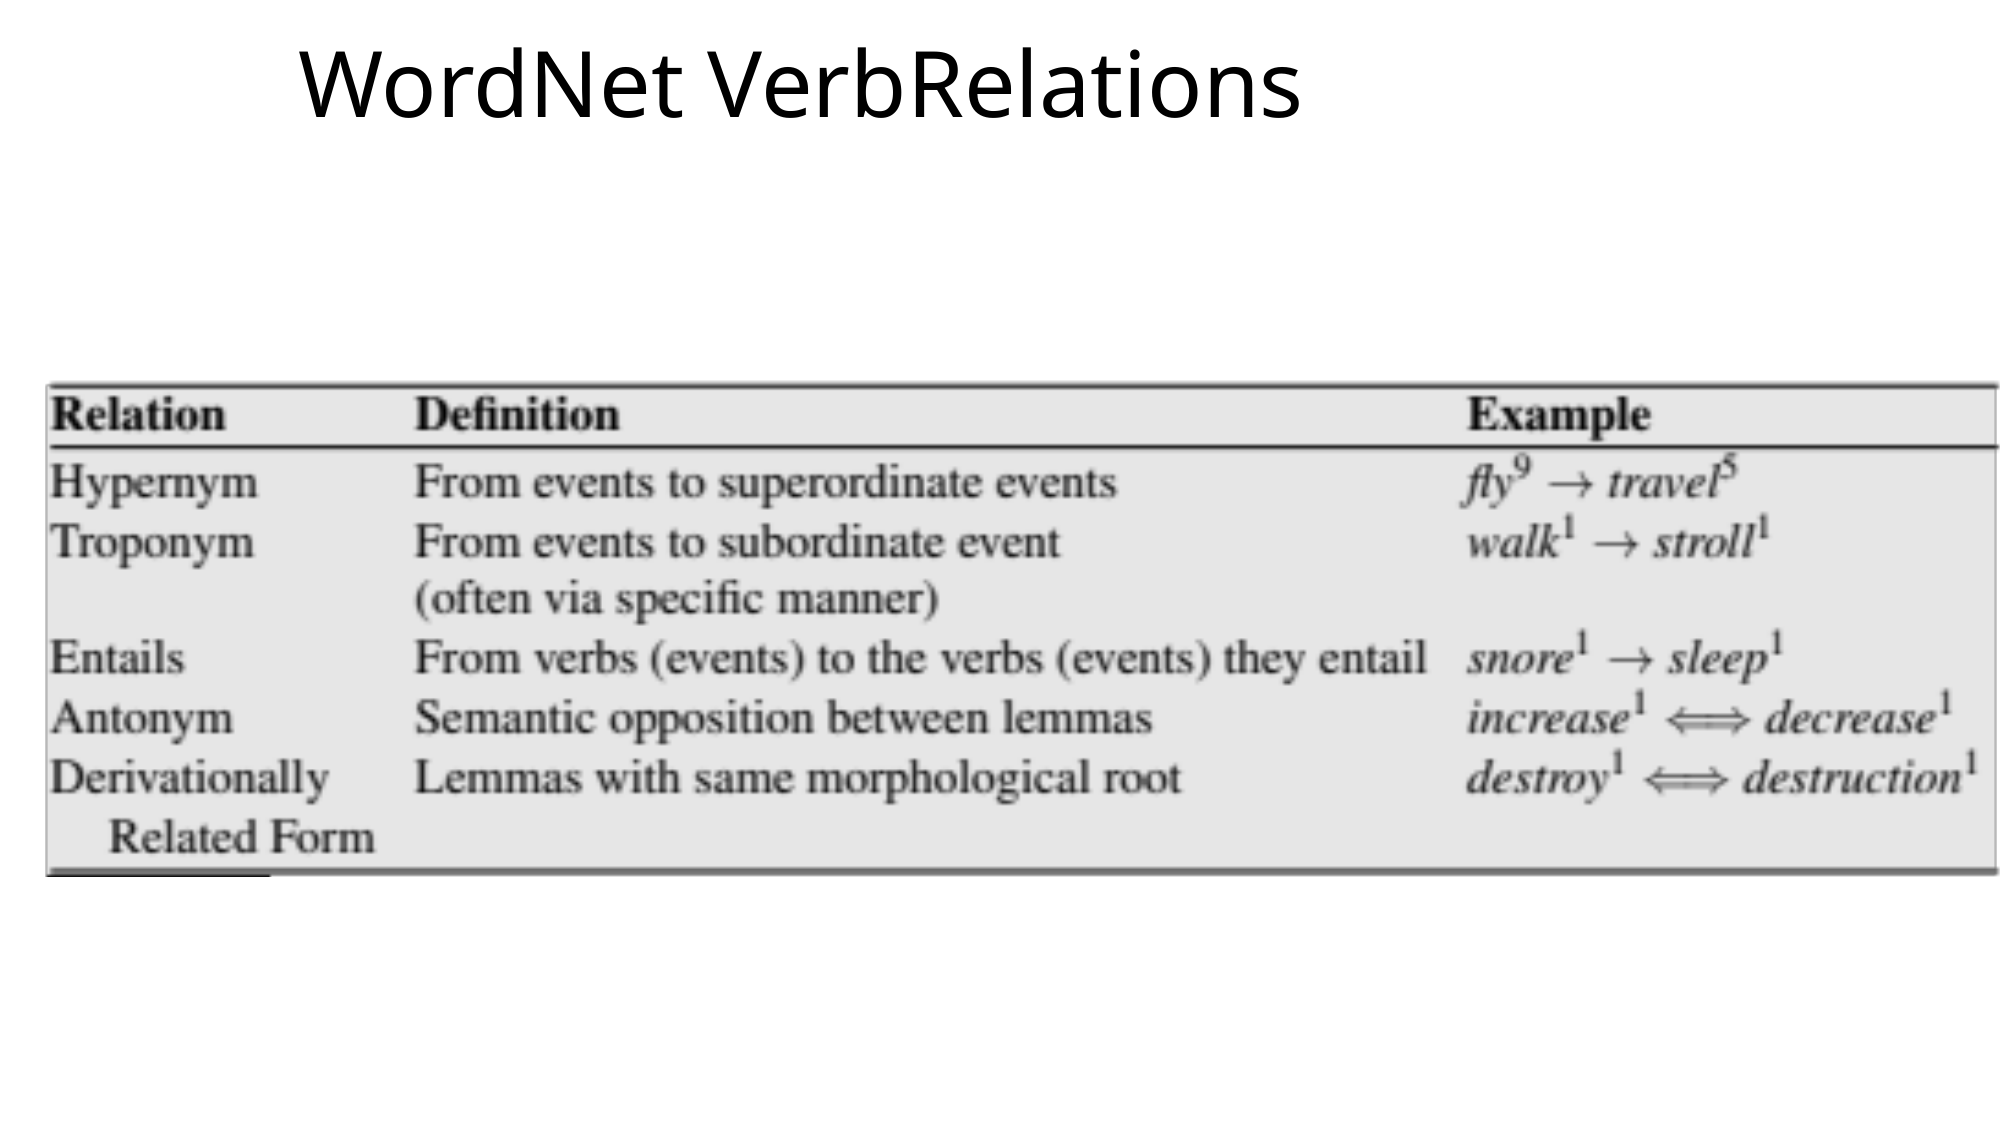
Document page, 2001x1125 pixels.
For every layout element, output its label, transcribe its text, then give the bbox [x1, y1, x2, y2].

picture [44, 379, 2000, 877]
title WordNet VerbRelations [283, 29, 1917, 146]
